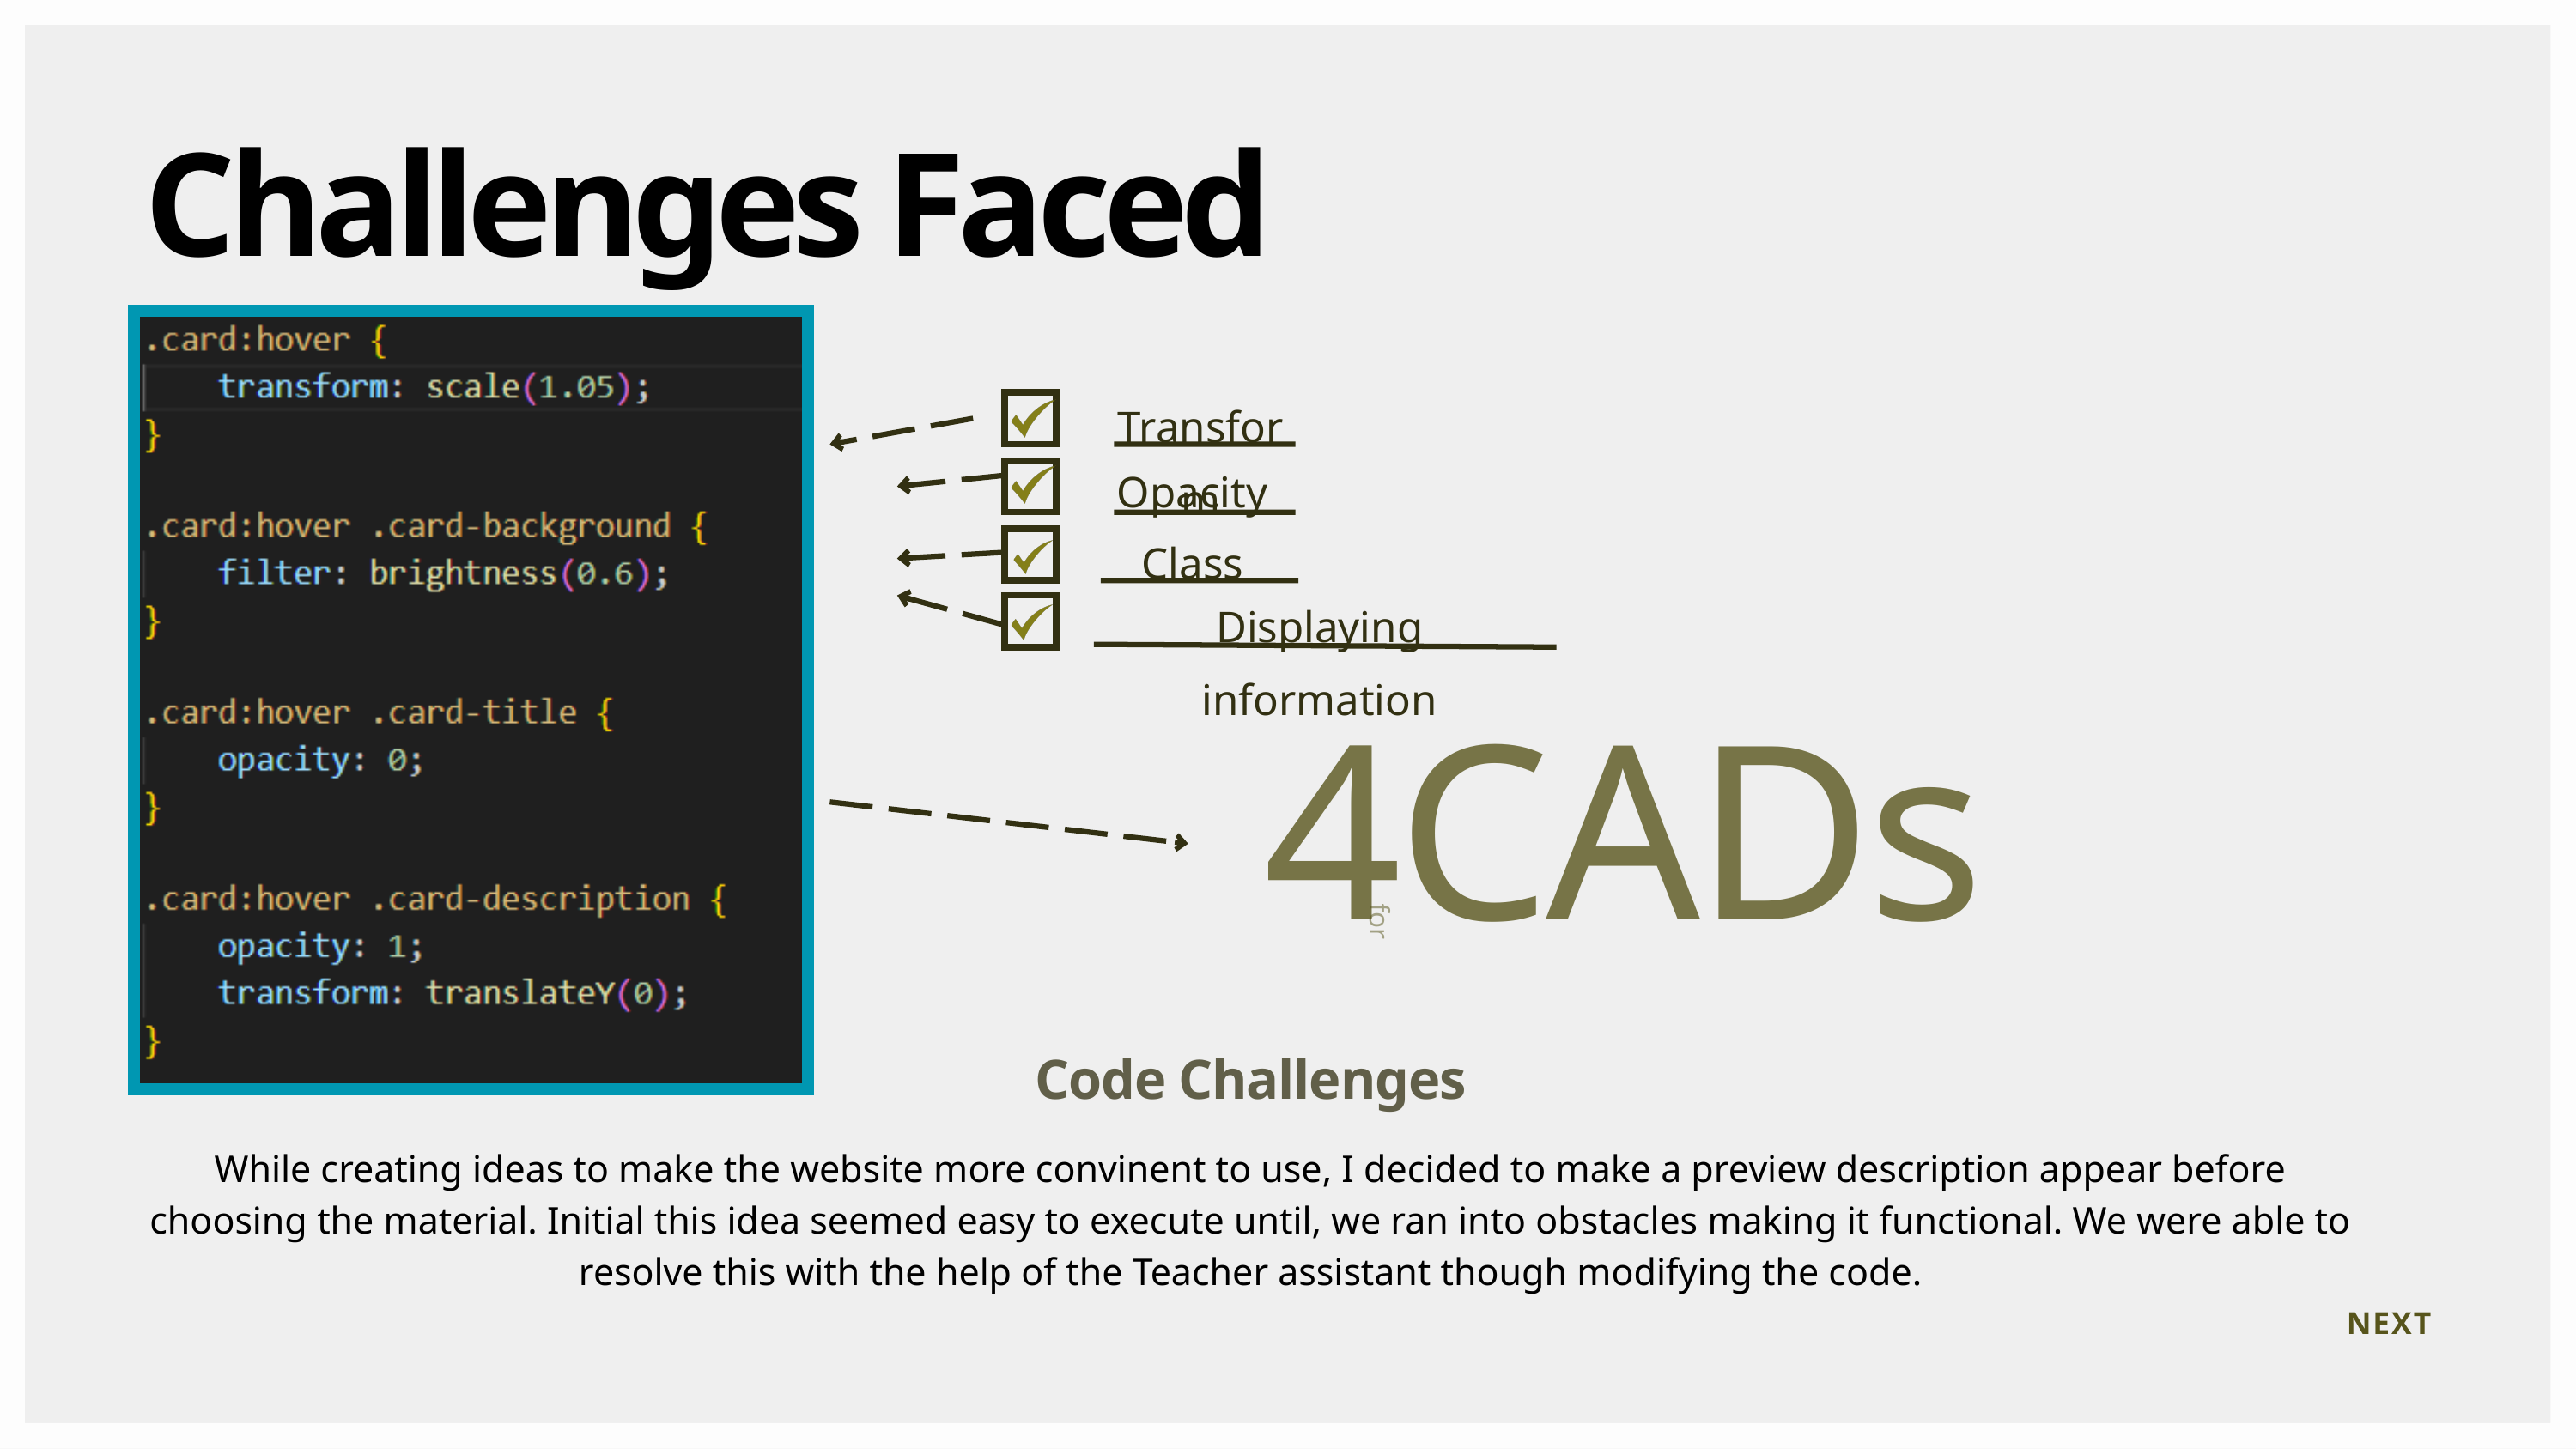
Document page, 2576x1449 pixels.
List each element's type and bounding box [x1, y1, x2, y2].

text_box [1247, 698, 2001, 990]
text_box [0, 1040, 2576, 1288]
text_box [0, 1296, 2576, 1449]
text_box [1004, 460, 1057, 512]
text_box [133, 310, 809, 1090]
text_box [1004, 595, 1057, 647]
text_box [1004, 528, 1057, 581]
text_box [0, 0, 2576, 1040]
text_box [1004, 392, 1057, 445]
